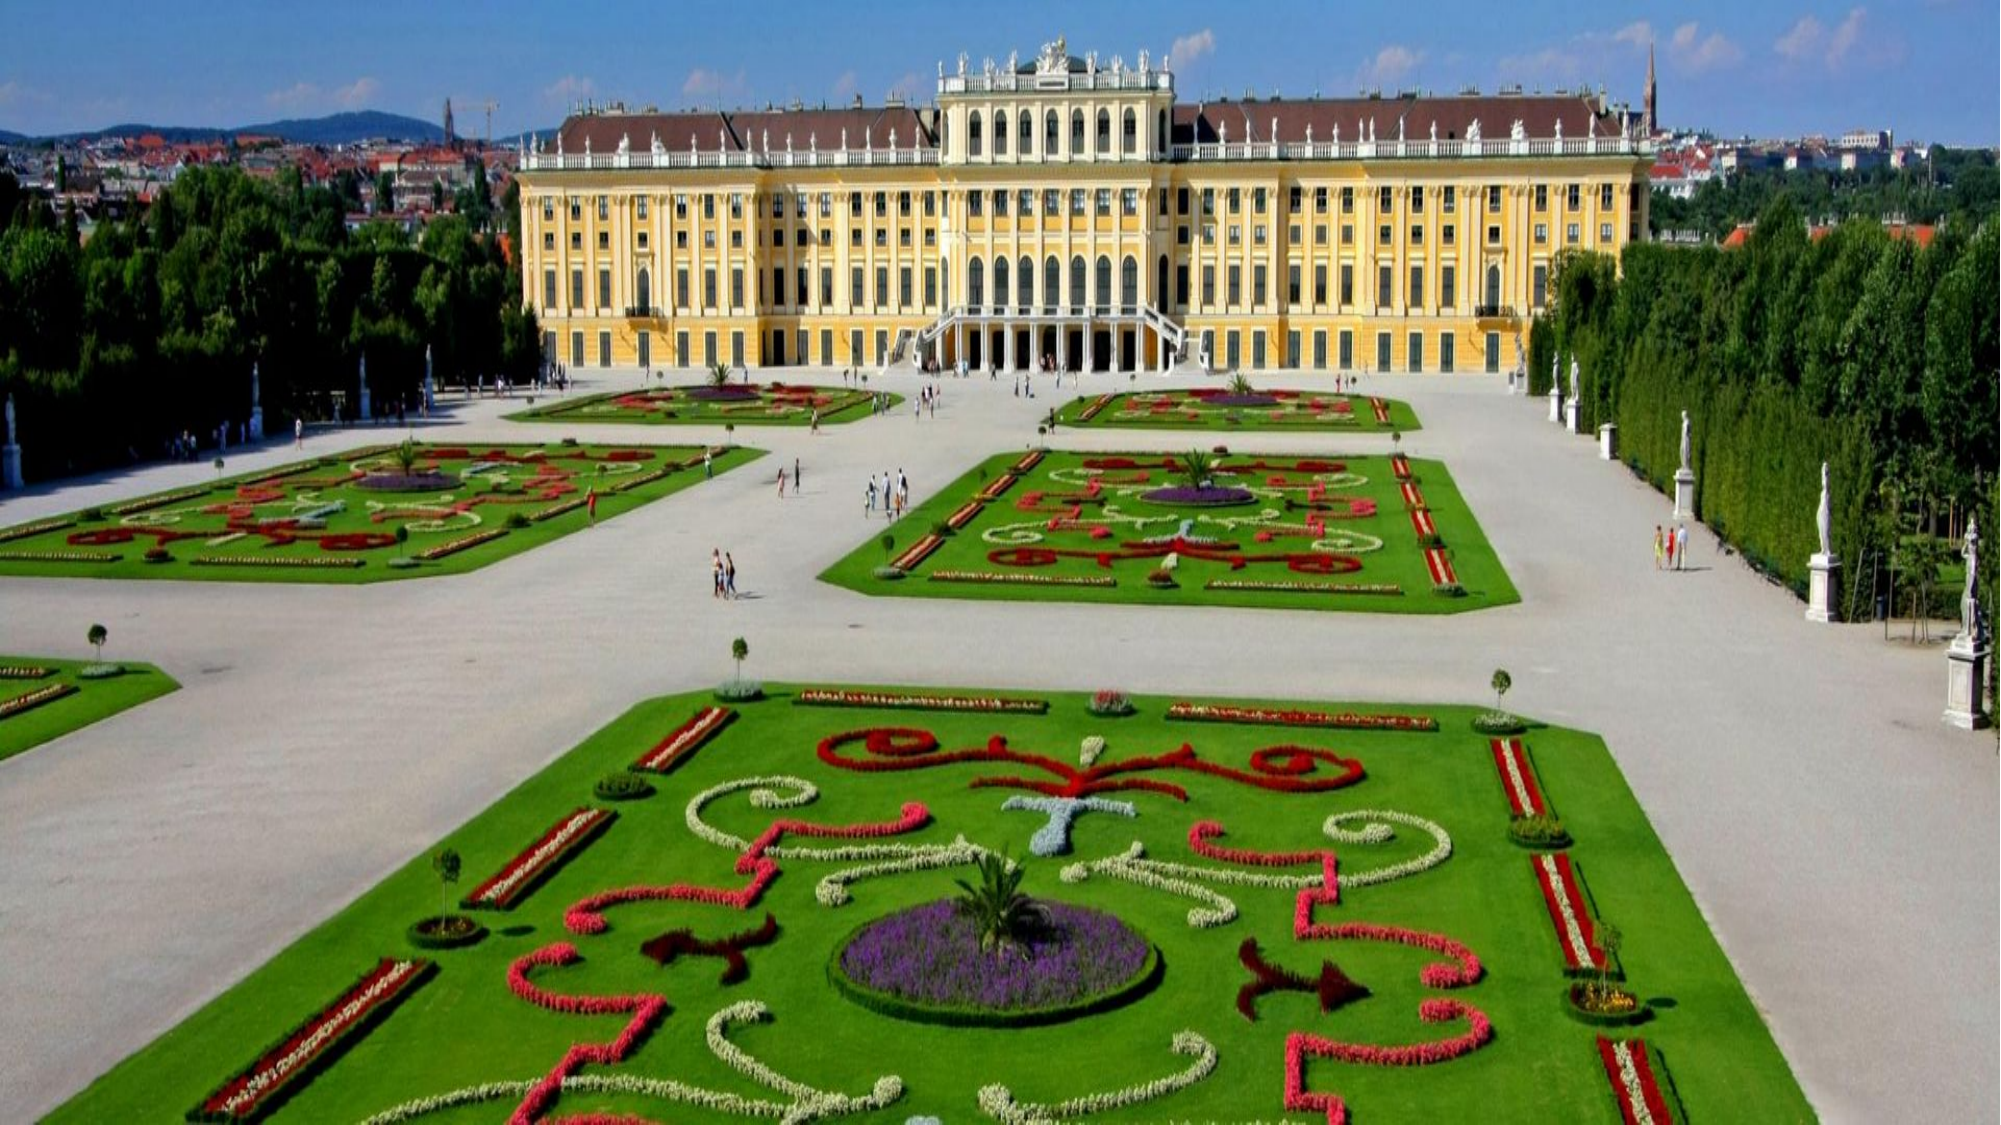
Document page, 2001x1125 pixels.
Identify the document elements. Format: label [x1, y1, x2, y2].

list [3, 3, 1996, 1123]
